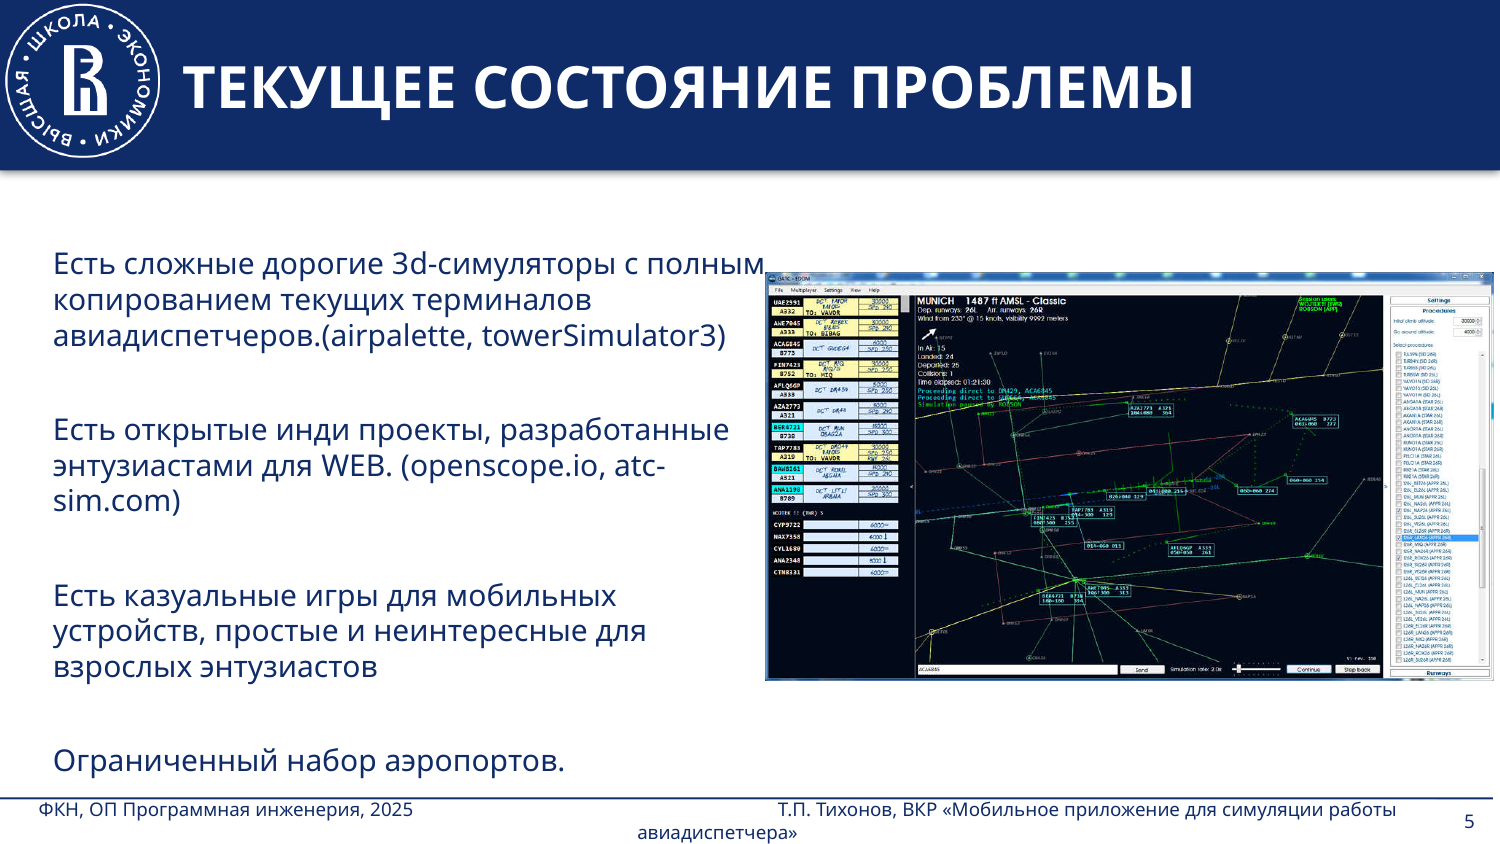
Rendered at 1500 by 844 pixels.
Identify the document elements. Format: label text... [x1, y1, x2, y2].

footer ФКН, ОП Программная инженерия, 2025 Т.П. Тихонов, ВКР «Мобильное приложение для симуляции работы авиадиспетчера» [0, 799, 1436, 842]
title ТЕКУЩЕЕ СОСТОЯНИЕ ПРОБЛЕМЫ [170, 7, 1500, 163]
picture [765, 272, 1494, 681]
slide_number 5 [1444, 797, 1495, 844]
picture [5, 3, 160, 158]
list Есть сложные дорогие 3d-симуляторы с полным копированием текущих терминалов авиадиспетчеров.(airpalette, towerSimulator3) Есть открытые инди проекты, разработанные энтузиастами для WEB. (openscope.io, atc-sim.com) Есть казуальные игры для мобильных устройств, простые и неинтересные для взрослых энтузиастов Ограниченный набор аэропортов. [40, 232, 786, 793]
